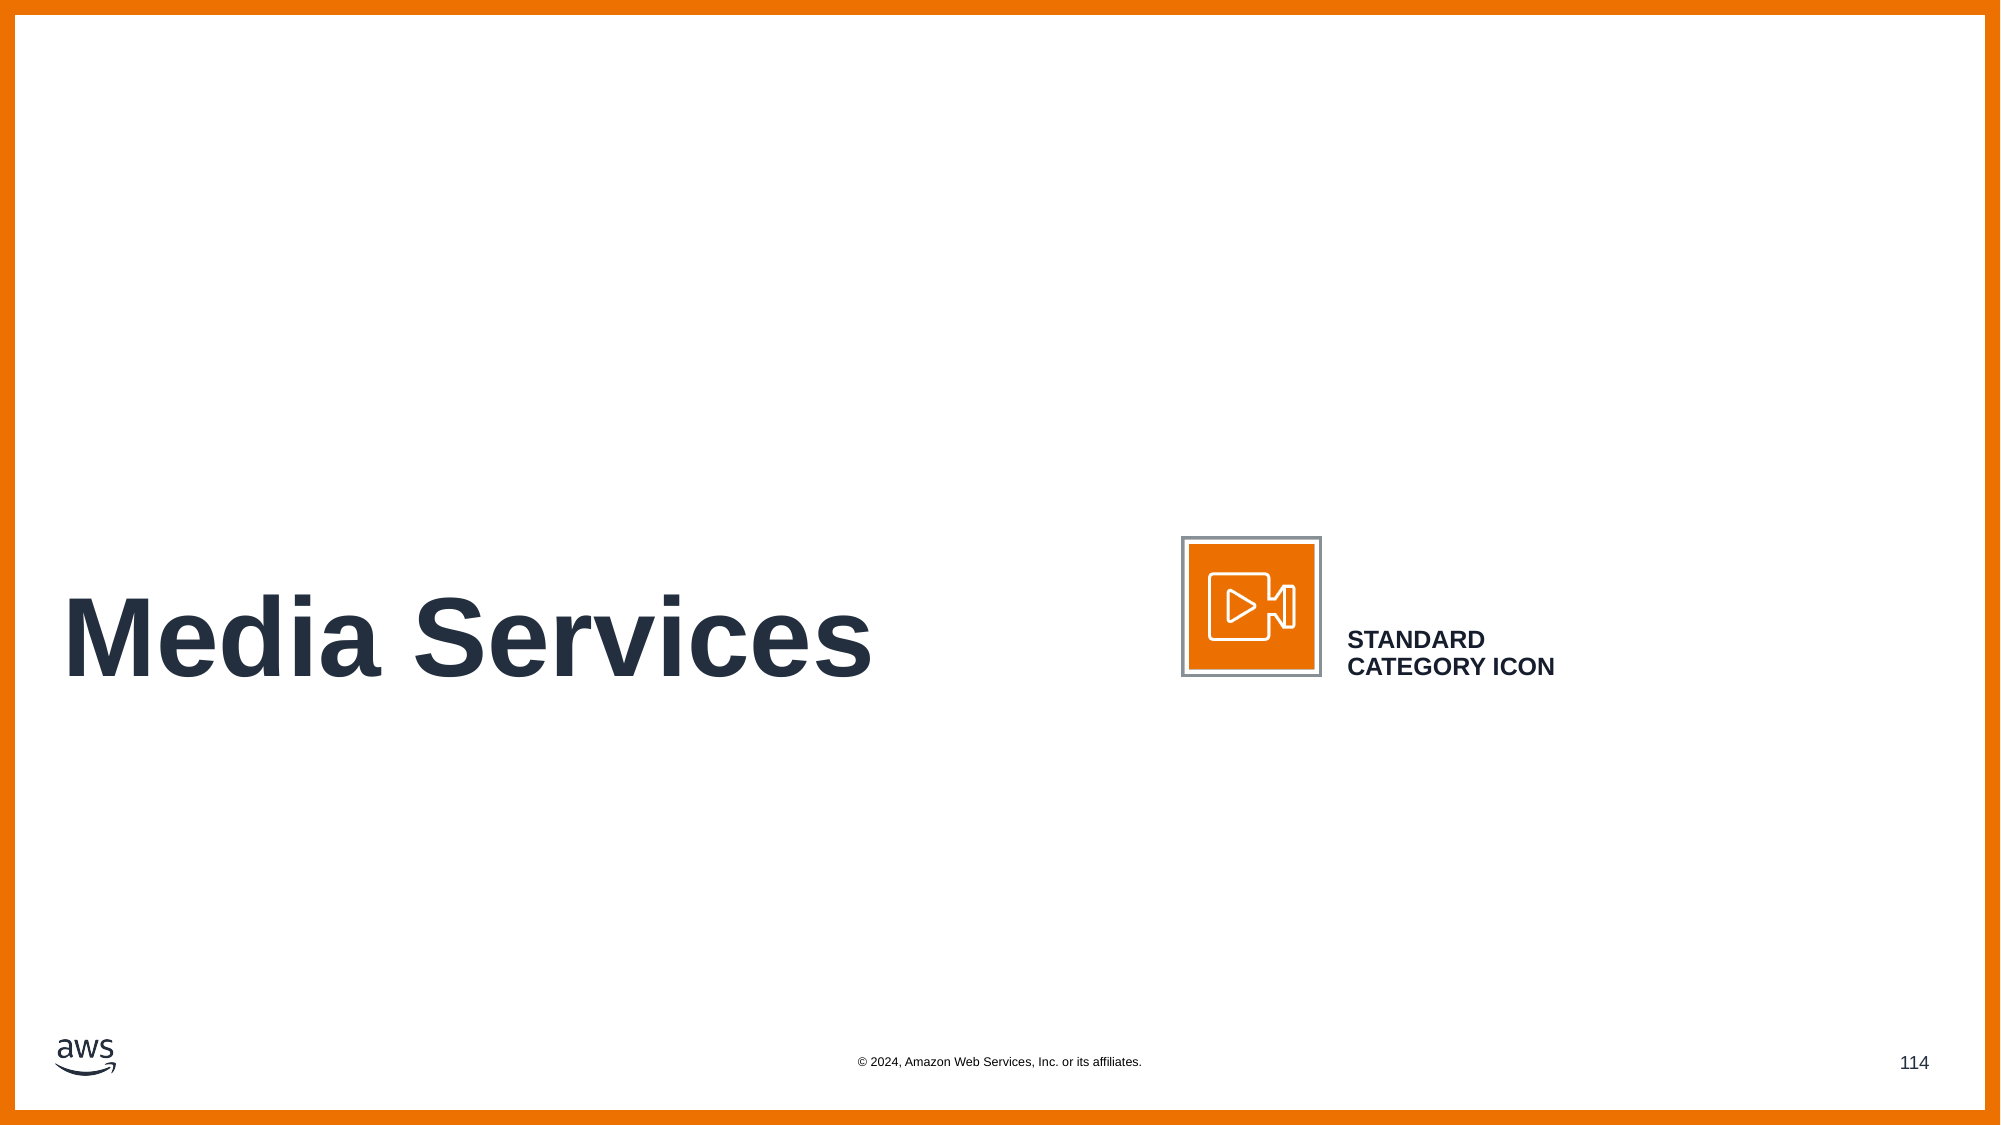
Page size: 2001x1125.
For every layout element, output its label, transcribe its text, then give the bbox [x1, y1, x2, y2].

text_box STANDARD CATEGORY ICON [1332, 541, 1780, 689]
slide_number 114 [1494, 1031, 1945, 1092]
title Media Services [47, 339, 1393, 709]
picture [1181, 536, 1322, 677]
picture [55, 1039, 116, 1076]
footer © 2024, Amazon Web Services, Inc. or its affiliates. [662, 1031, 1338, 1092]
